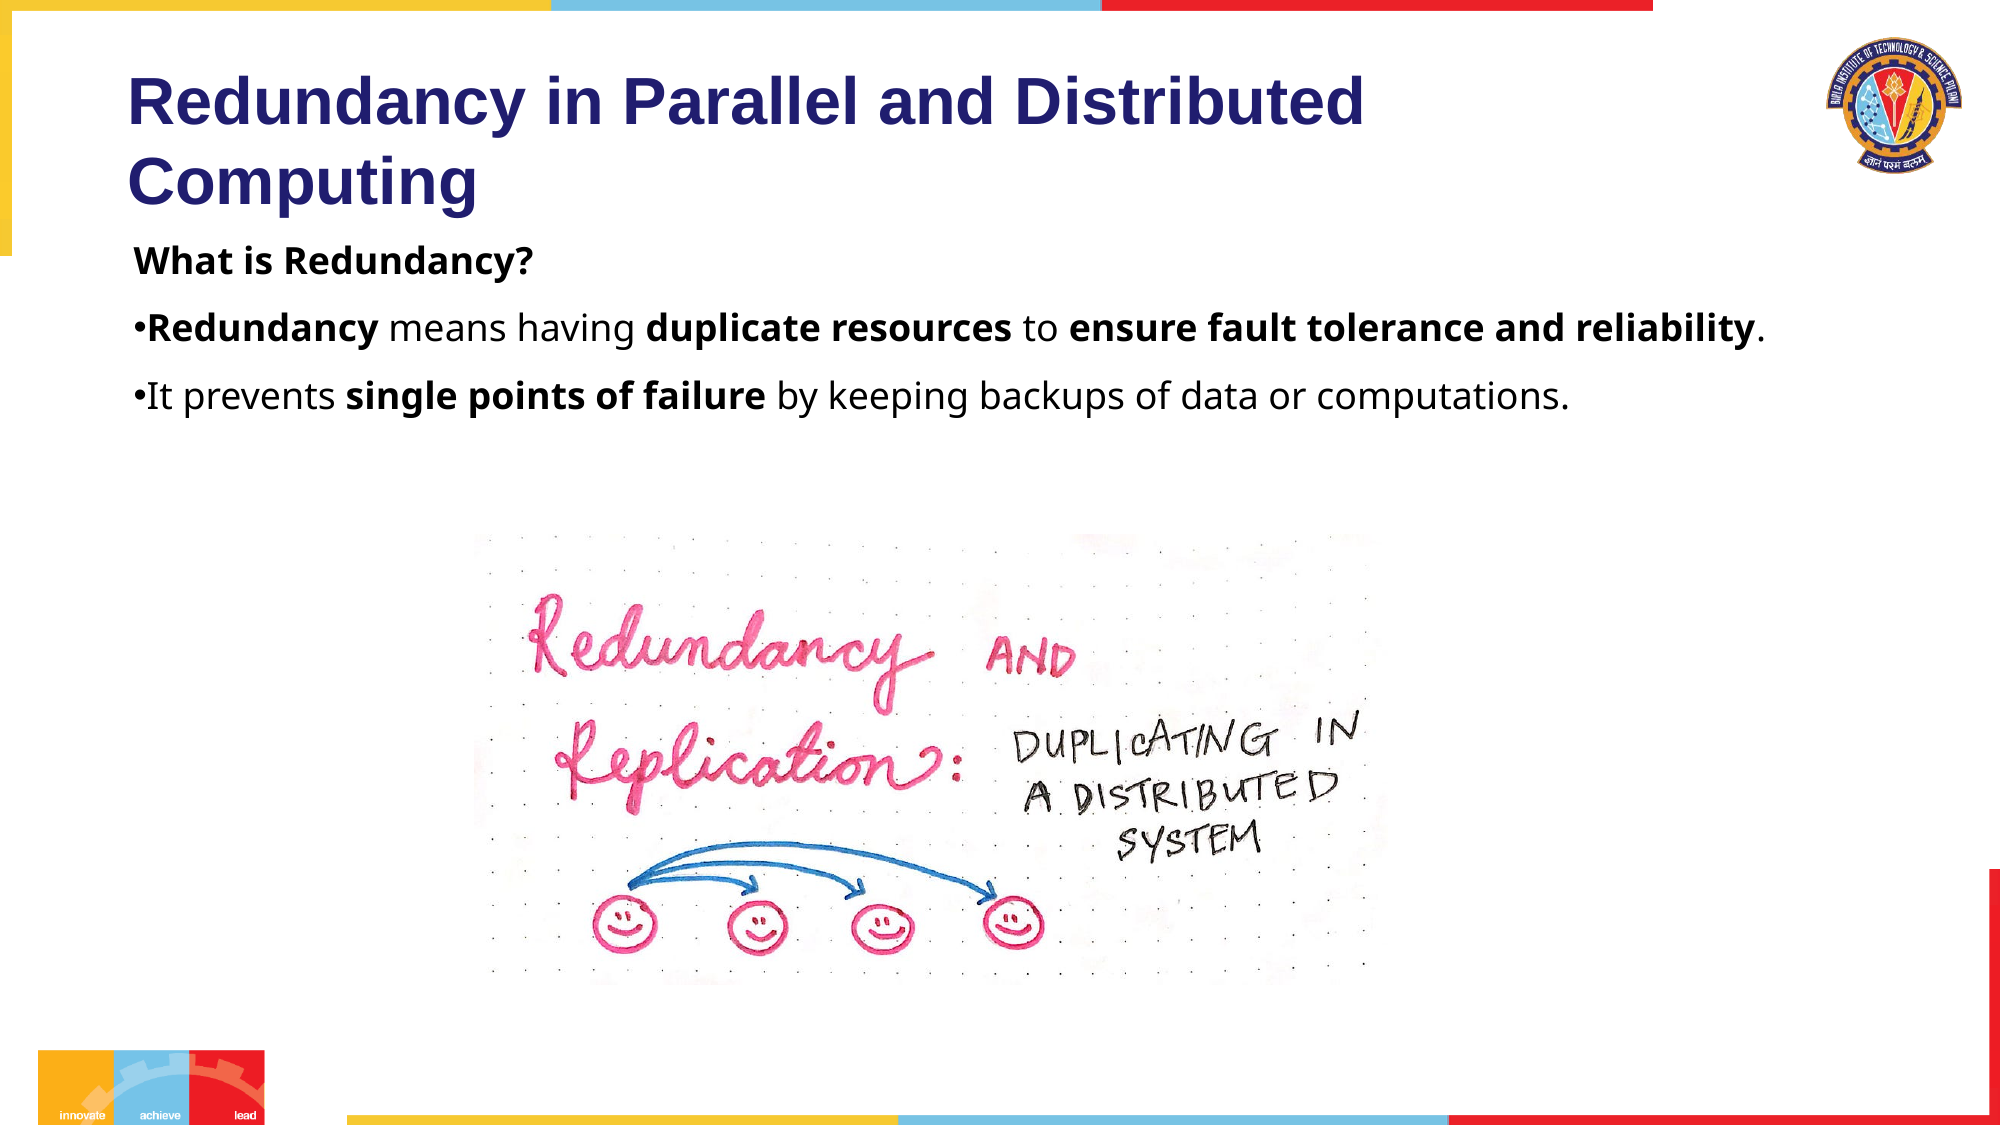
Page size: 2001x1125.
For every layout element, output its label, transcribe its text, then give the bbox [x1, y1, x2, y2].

picture [0, 0, 1653, 256]
picture [1826, 37, 1962, 174]
picture [347, 869, 2000, 1125]
picture [38, 1050, 265, 1125]
list What is Redundancy? Redundancy means having duplicate resources to ensure fault tolerance and reliability. It prevents single points of failure by keeping backups of data or computations. [133, 214, 1867, 480]
picture [474, 534, 1388, 986]
title Redundancy in Parallel and Distributed Computing [127, 57, 1738, 301]
